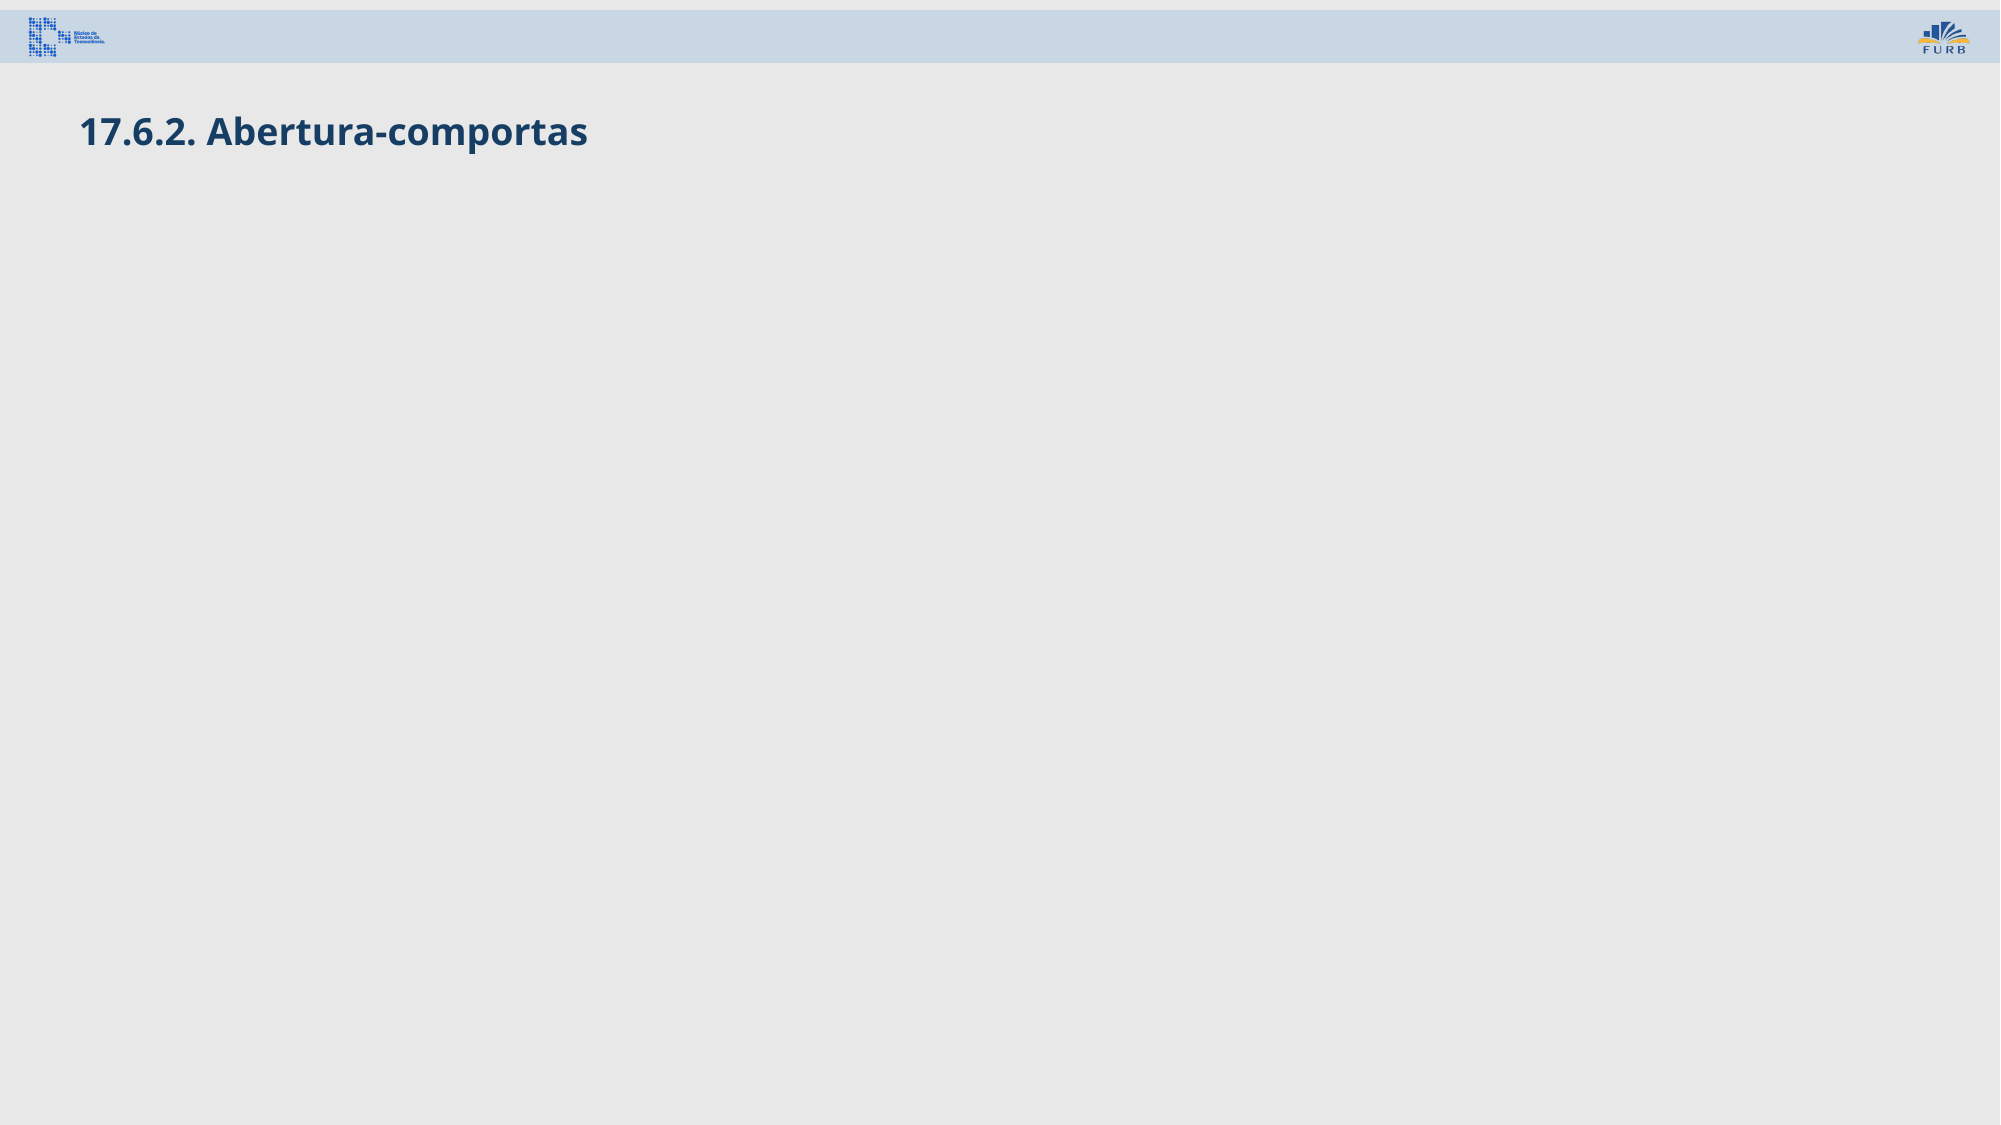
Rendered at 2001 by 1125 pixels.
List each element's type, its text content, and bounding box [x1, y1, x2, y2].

text_box 17.6.2. Abertura-comportas [64, 100, 820, 161]
picture [0, 10, 2000, 63]
